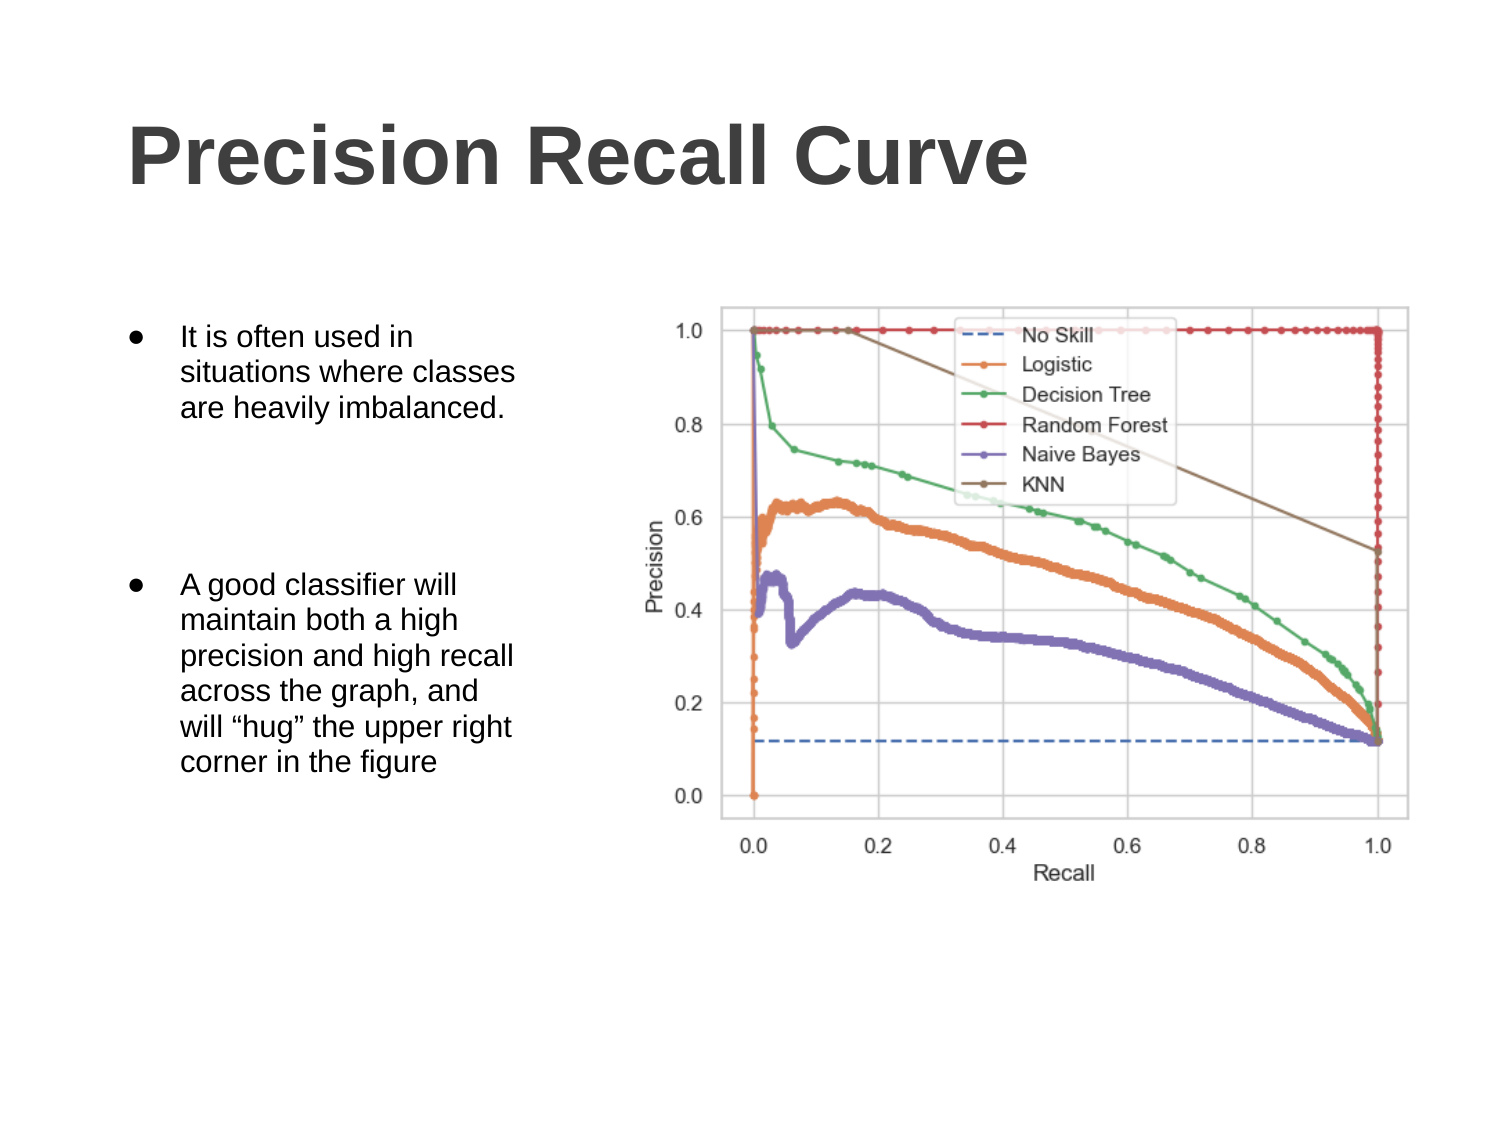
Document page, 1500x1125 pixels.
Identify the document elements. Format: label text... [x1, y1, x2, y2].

title Precision Recall Curve [112, 93, 1386, 267]
list It is often used in situations where classes are heavily imbalanced. A good classifier will maintain both a high precision and high recall across the graph, and will “hug” the upper right corner in the figure [90, 311, 545, 899]
picture [632, 294, 1422, 899]
